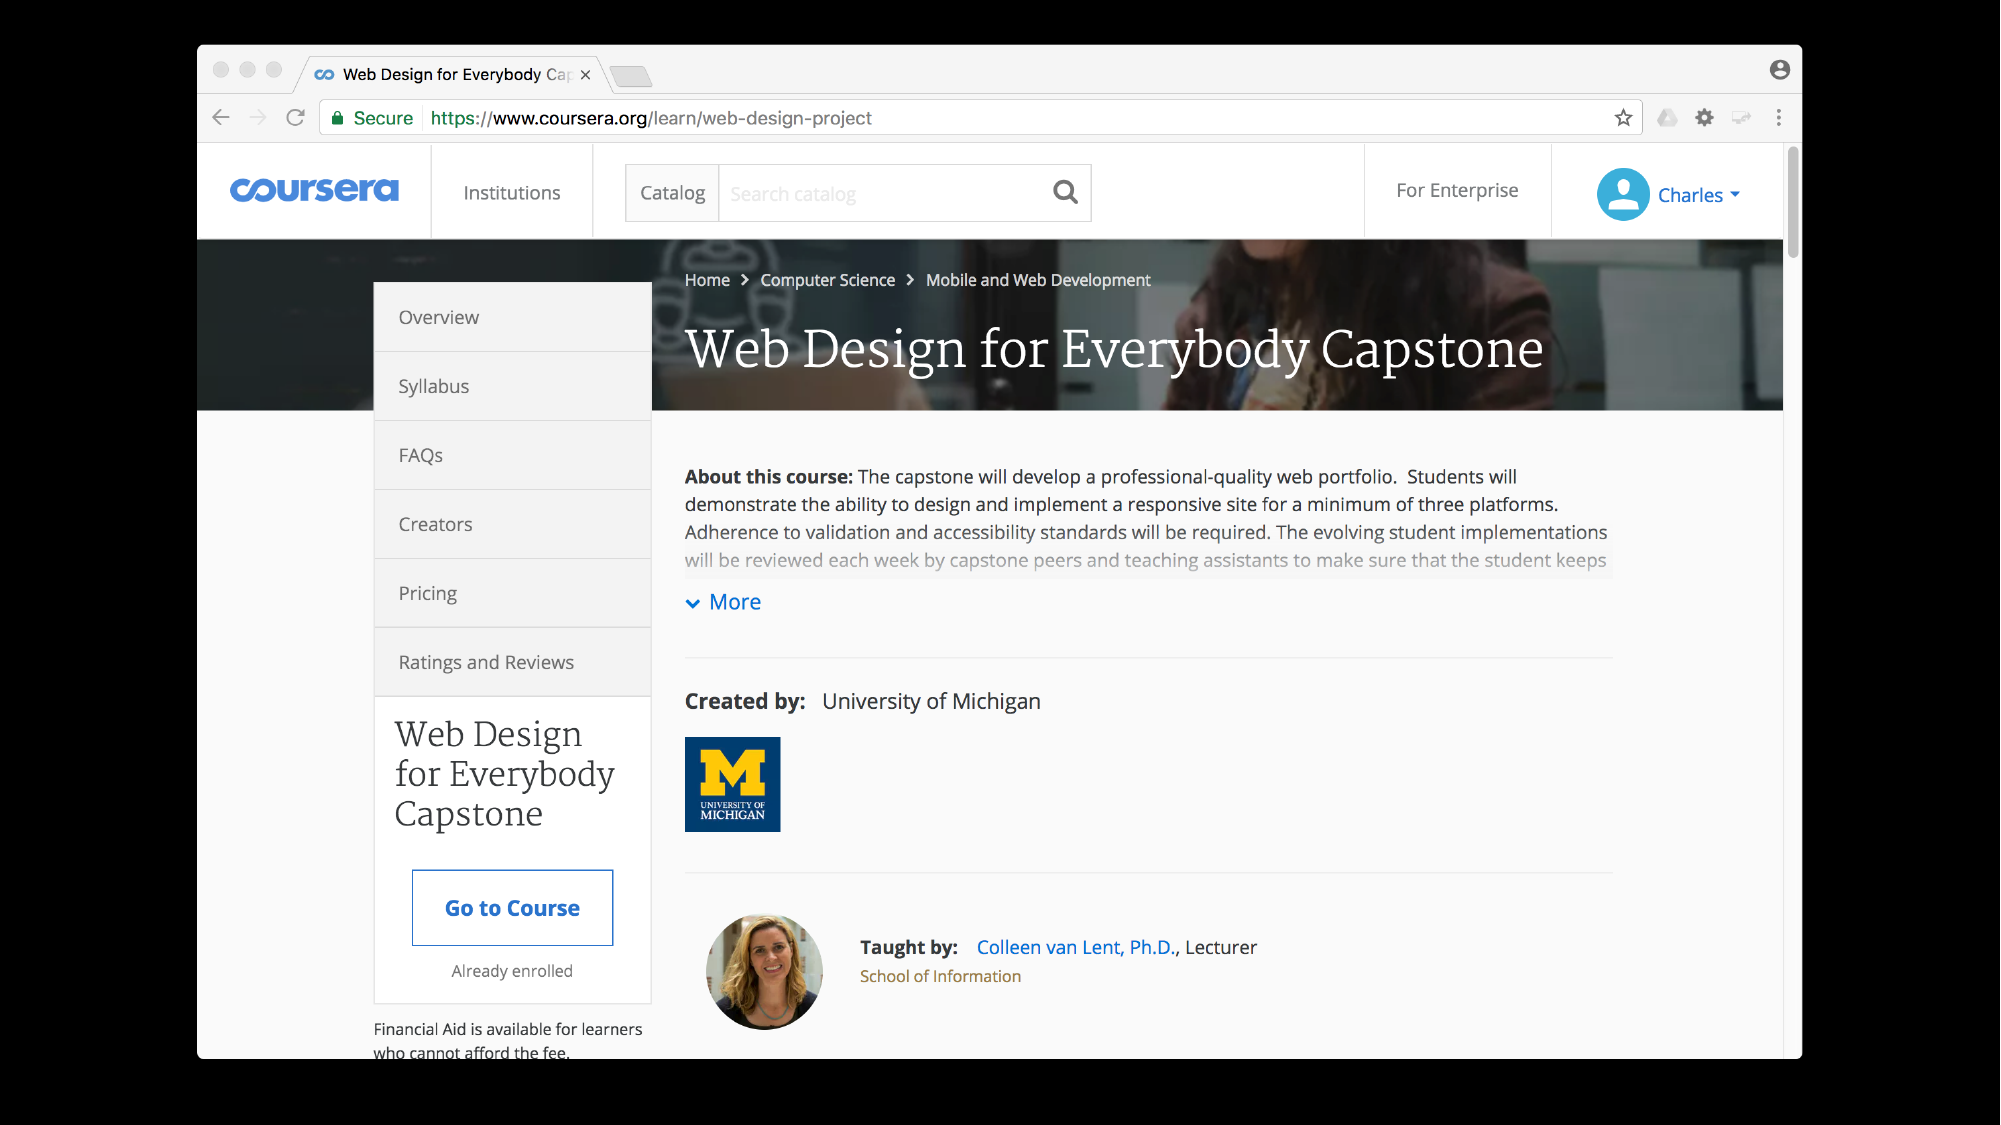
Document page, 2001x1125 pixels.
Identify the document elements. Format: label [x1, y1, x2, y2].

picture [141, 0, 1858, 1125]
